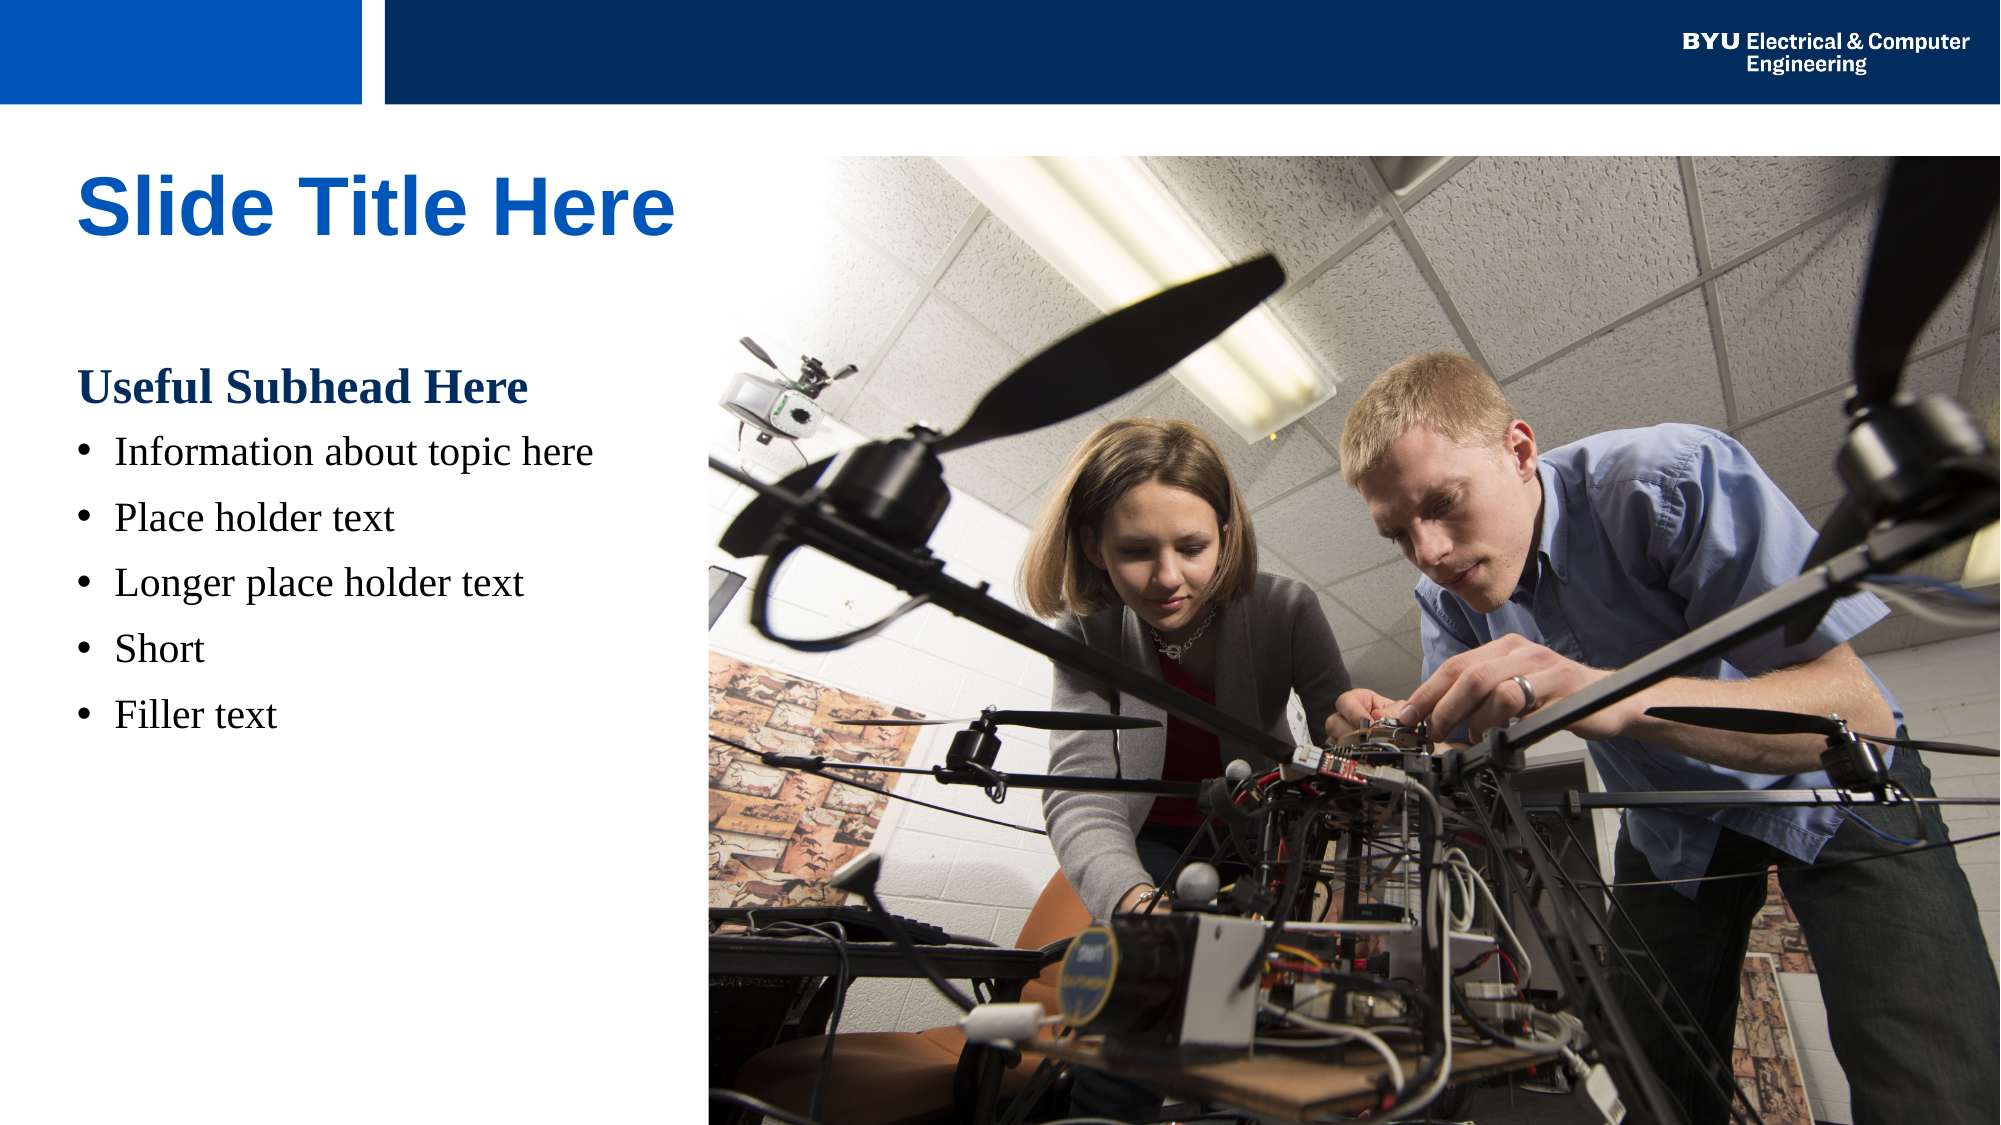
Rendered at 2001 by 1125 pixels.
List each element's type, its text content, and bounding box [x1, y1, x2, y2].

list Useful Subhead Here [61, 286, 708, 421]
title Slide Title Here [61, 156, 708, 261]
picture [708, 156, 2000, 1125]
list Information about topic here Place holder text Longer place holder text Short Filler text [61, 421, 708, 1075]
